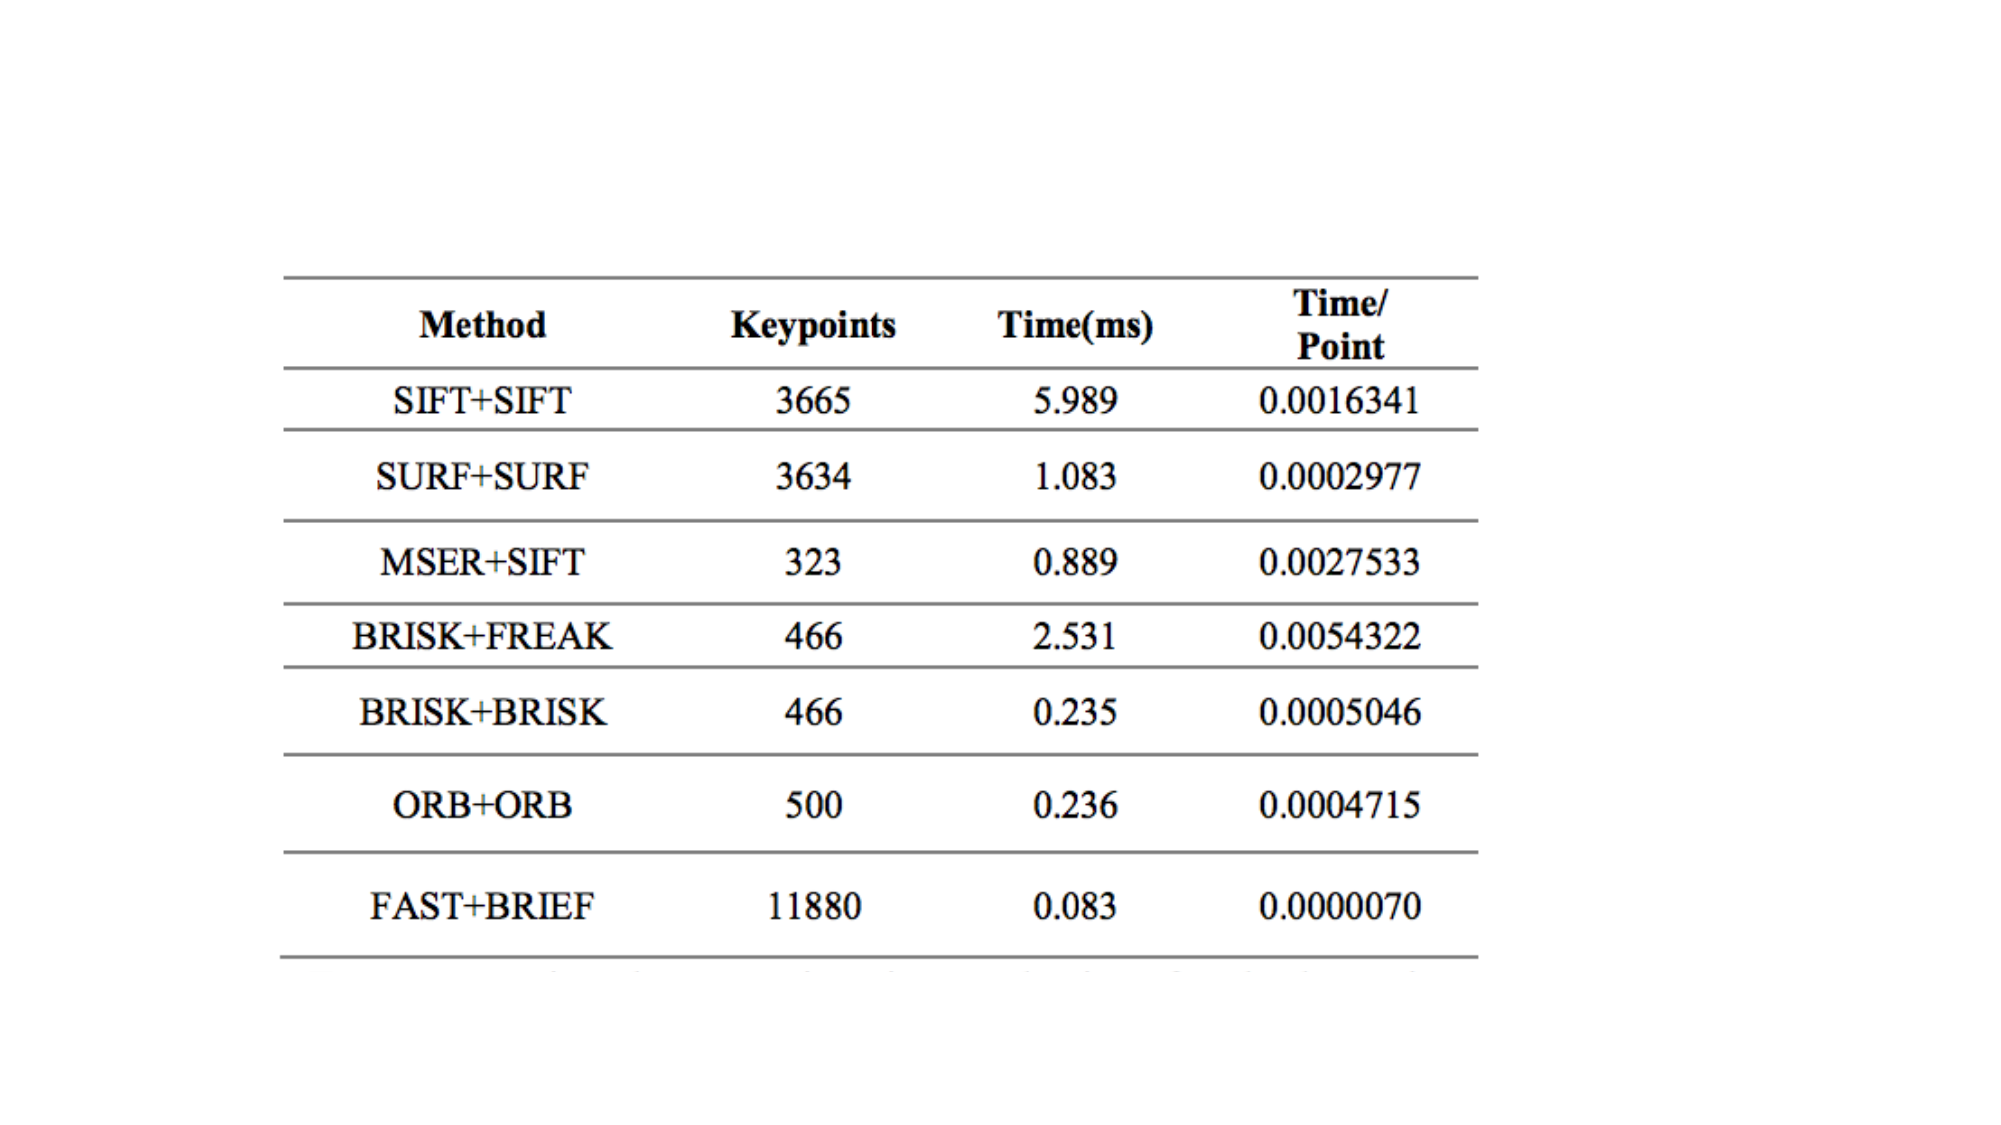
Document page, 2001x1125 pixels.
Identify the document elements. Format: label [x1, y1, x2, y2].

list [252, 257, 1491, 972]
